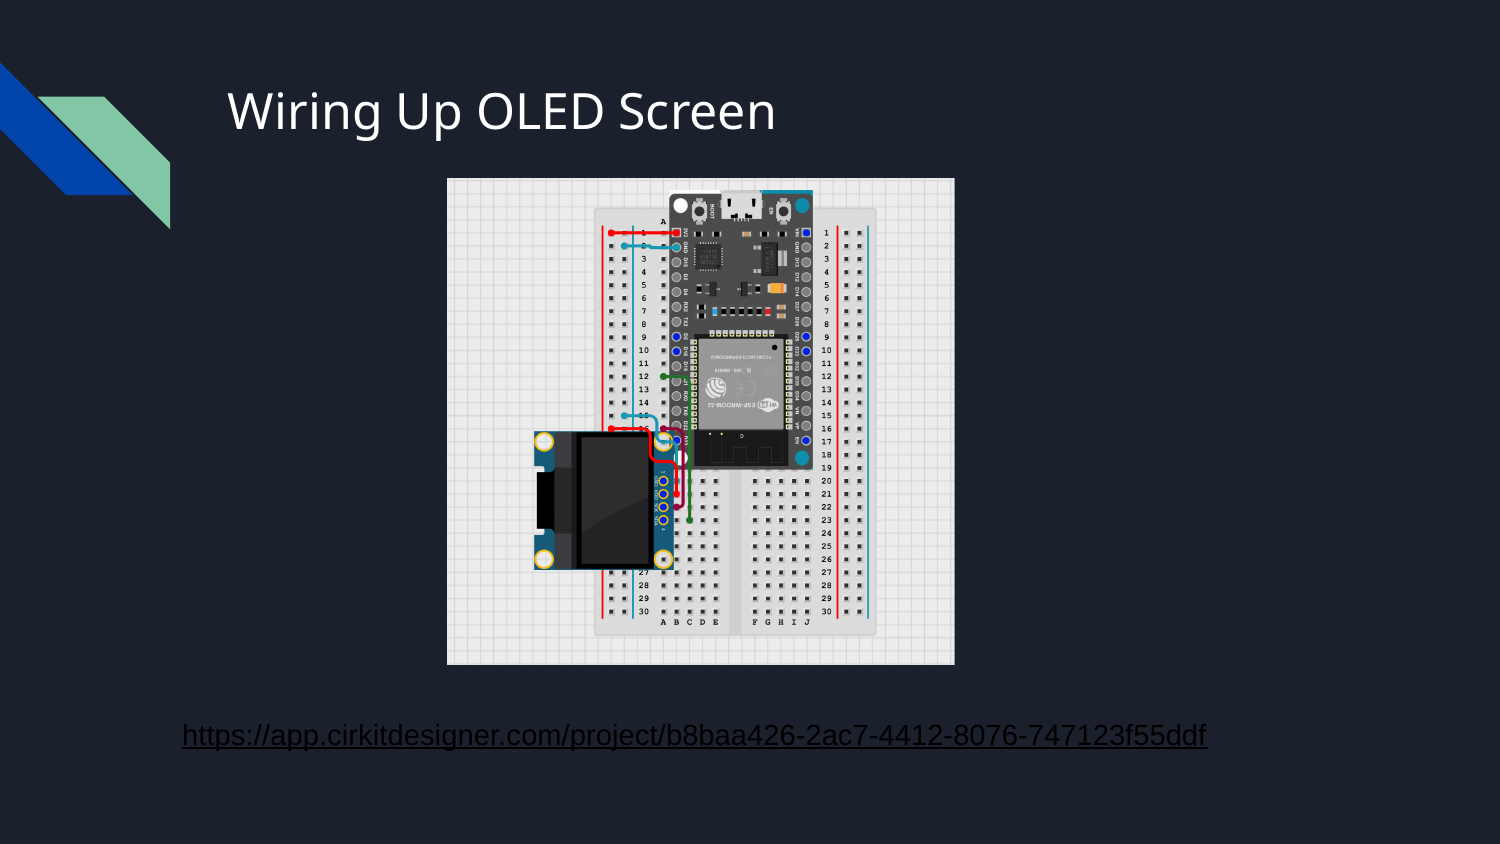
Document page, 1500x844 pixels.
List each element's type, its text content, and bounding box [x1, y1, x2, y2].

title Wiring Up OLED Screen [212, 64, 1368, 215]
picture [446, 178, 955, 665]
text_box https://app.cirkitdesigner.com/project/b8baa426-2ac7-4412-8076-747123f55ddf [167, 701, 1333, 767]
